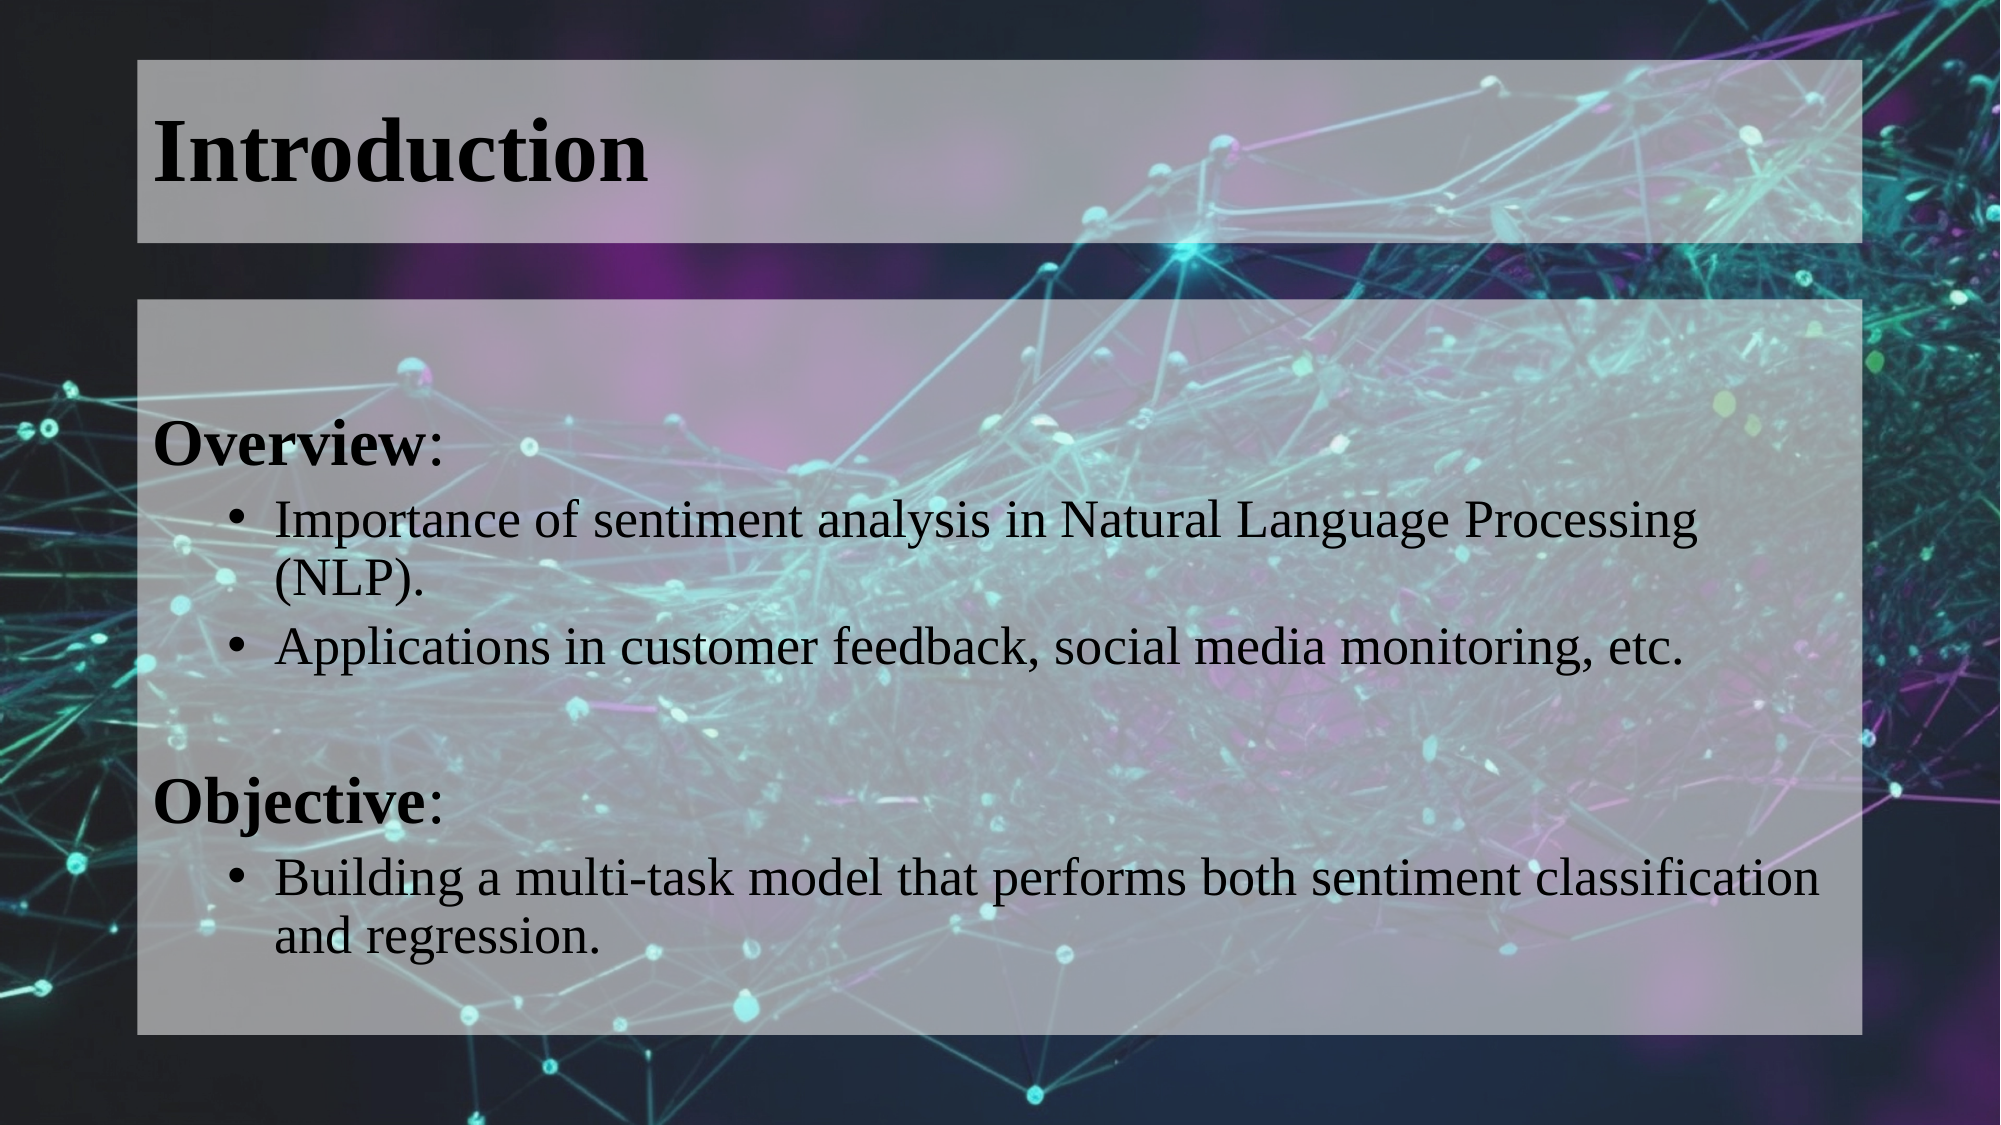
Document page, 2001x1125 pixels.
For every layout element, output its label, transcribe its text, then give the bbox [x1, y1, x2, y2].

list Overview: Importance of sentiment analysis in Natural Language Processing (NLP). Applications in customer feedback, social media monitoring, etc. Objective: Building a multi-task model that performs both sentiment classification and regression. [137, 299, 1863, 1035]
title Introduction [137, 59, 1863, 244]
